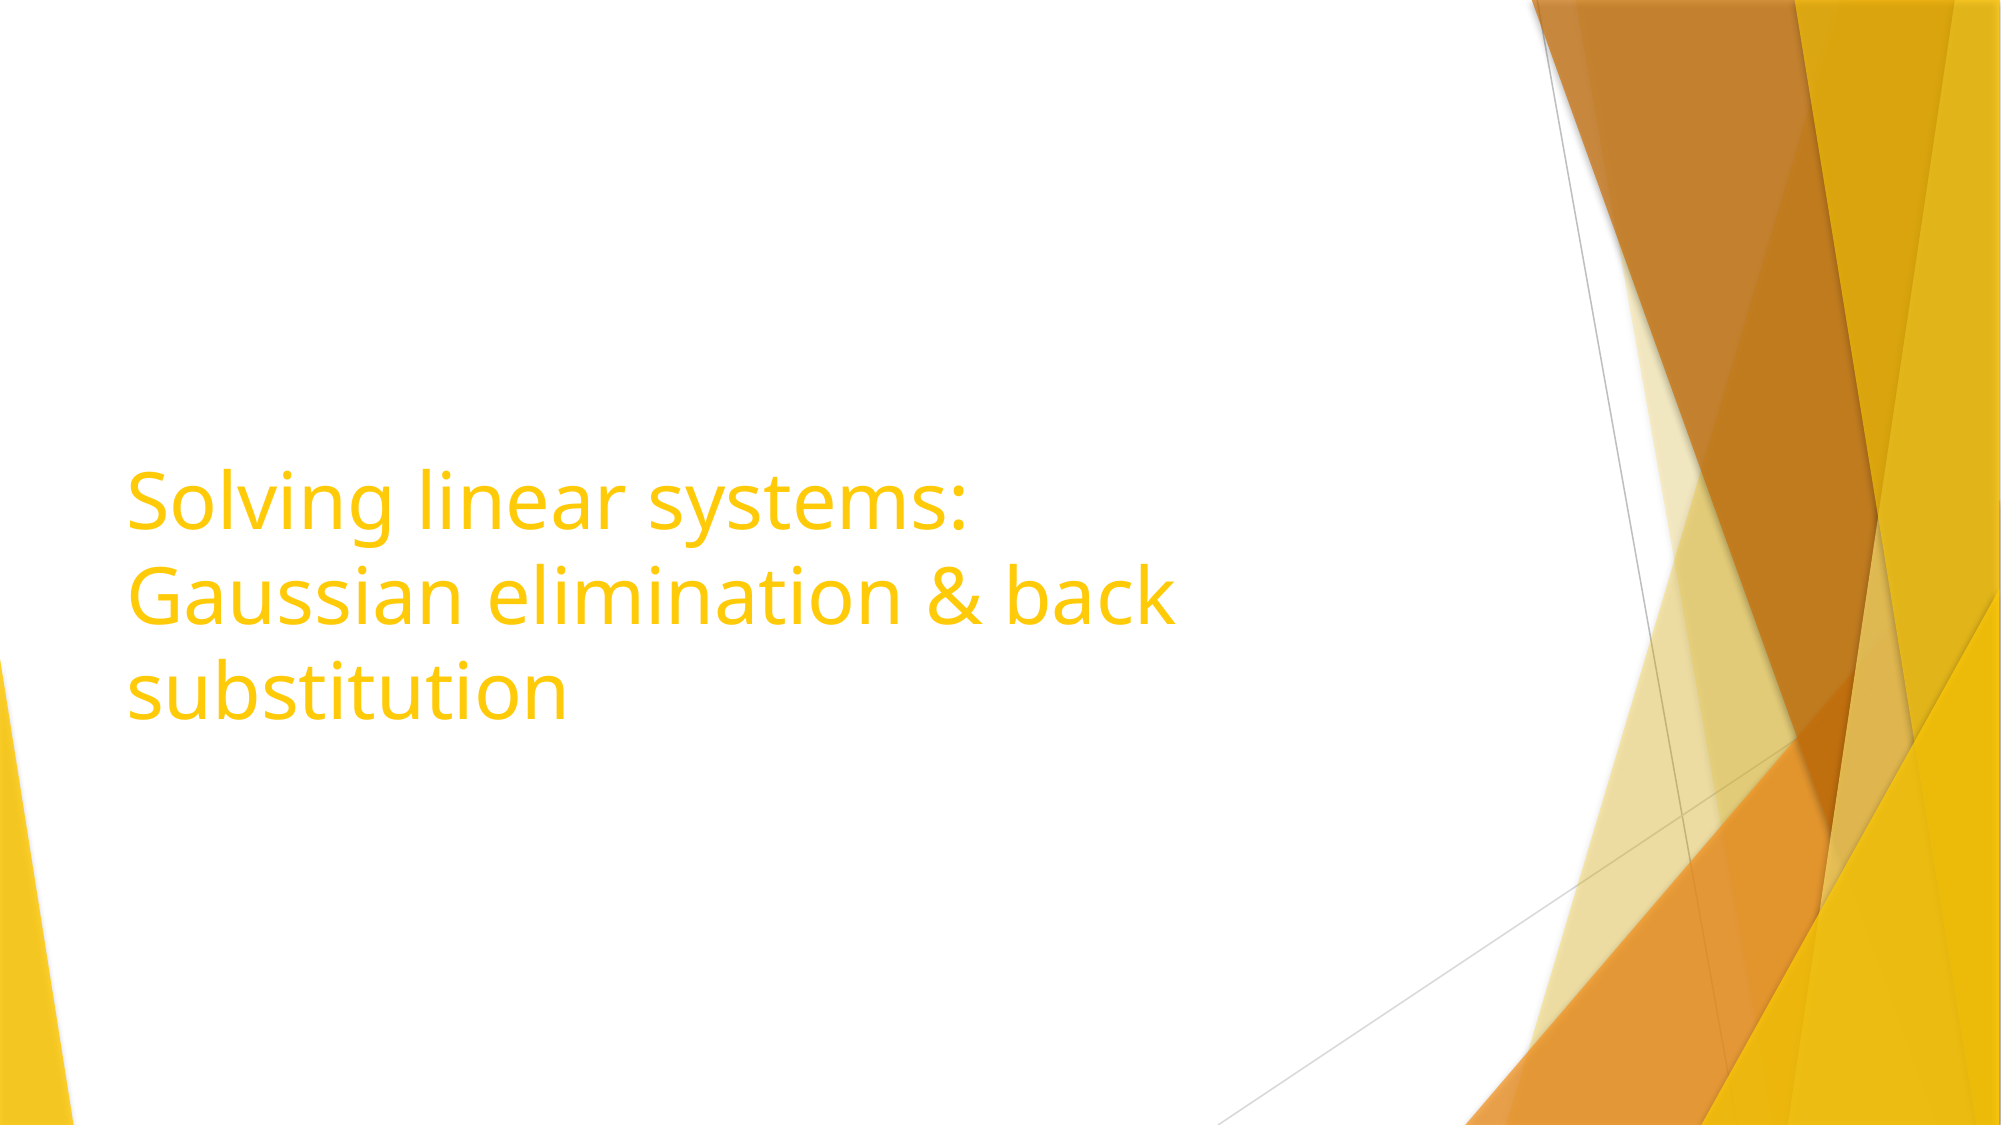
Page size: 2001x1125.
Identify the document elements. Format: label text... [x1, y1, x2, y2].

title Solving linear systems: Gaussian elimination & back substitution [111, 443, 1522, 743]
